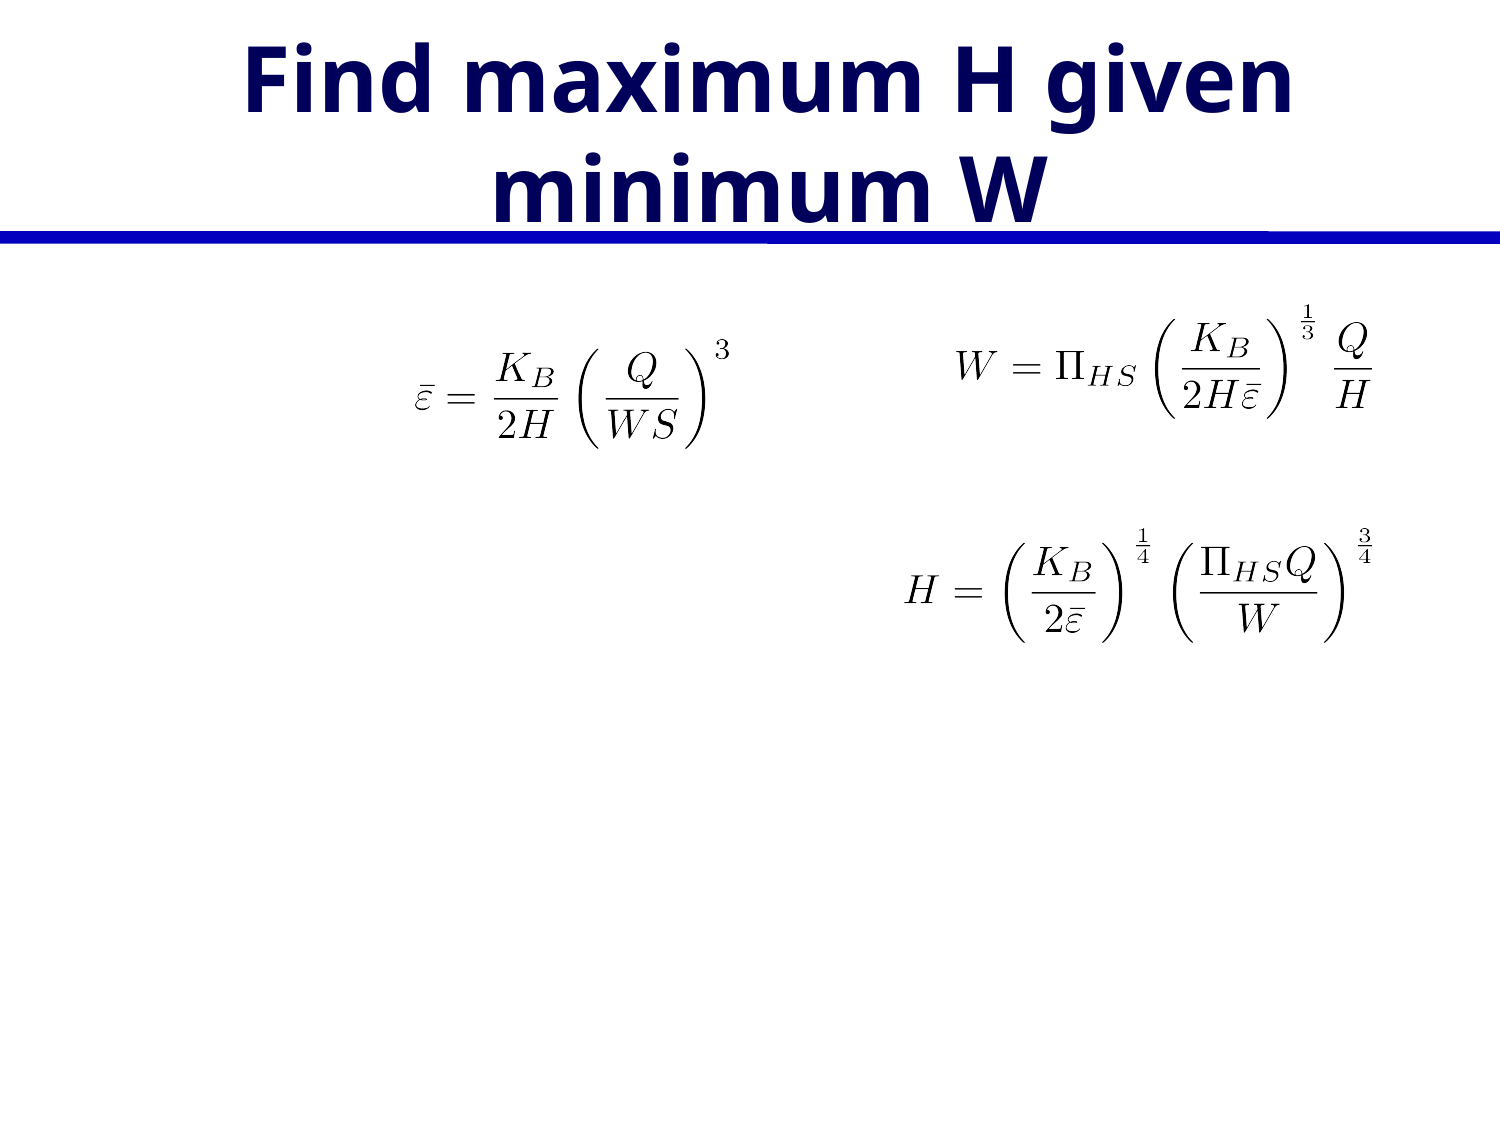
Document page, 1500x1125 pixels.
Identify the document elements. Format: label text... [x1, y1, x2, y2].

title Find maximum H given minimum W [75, 37, 1463, 225]
picture [956, 304, 1372, 419]
picture [903, 528, 1372, 644]
picture [414, 338, 729, 449]
